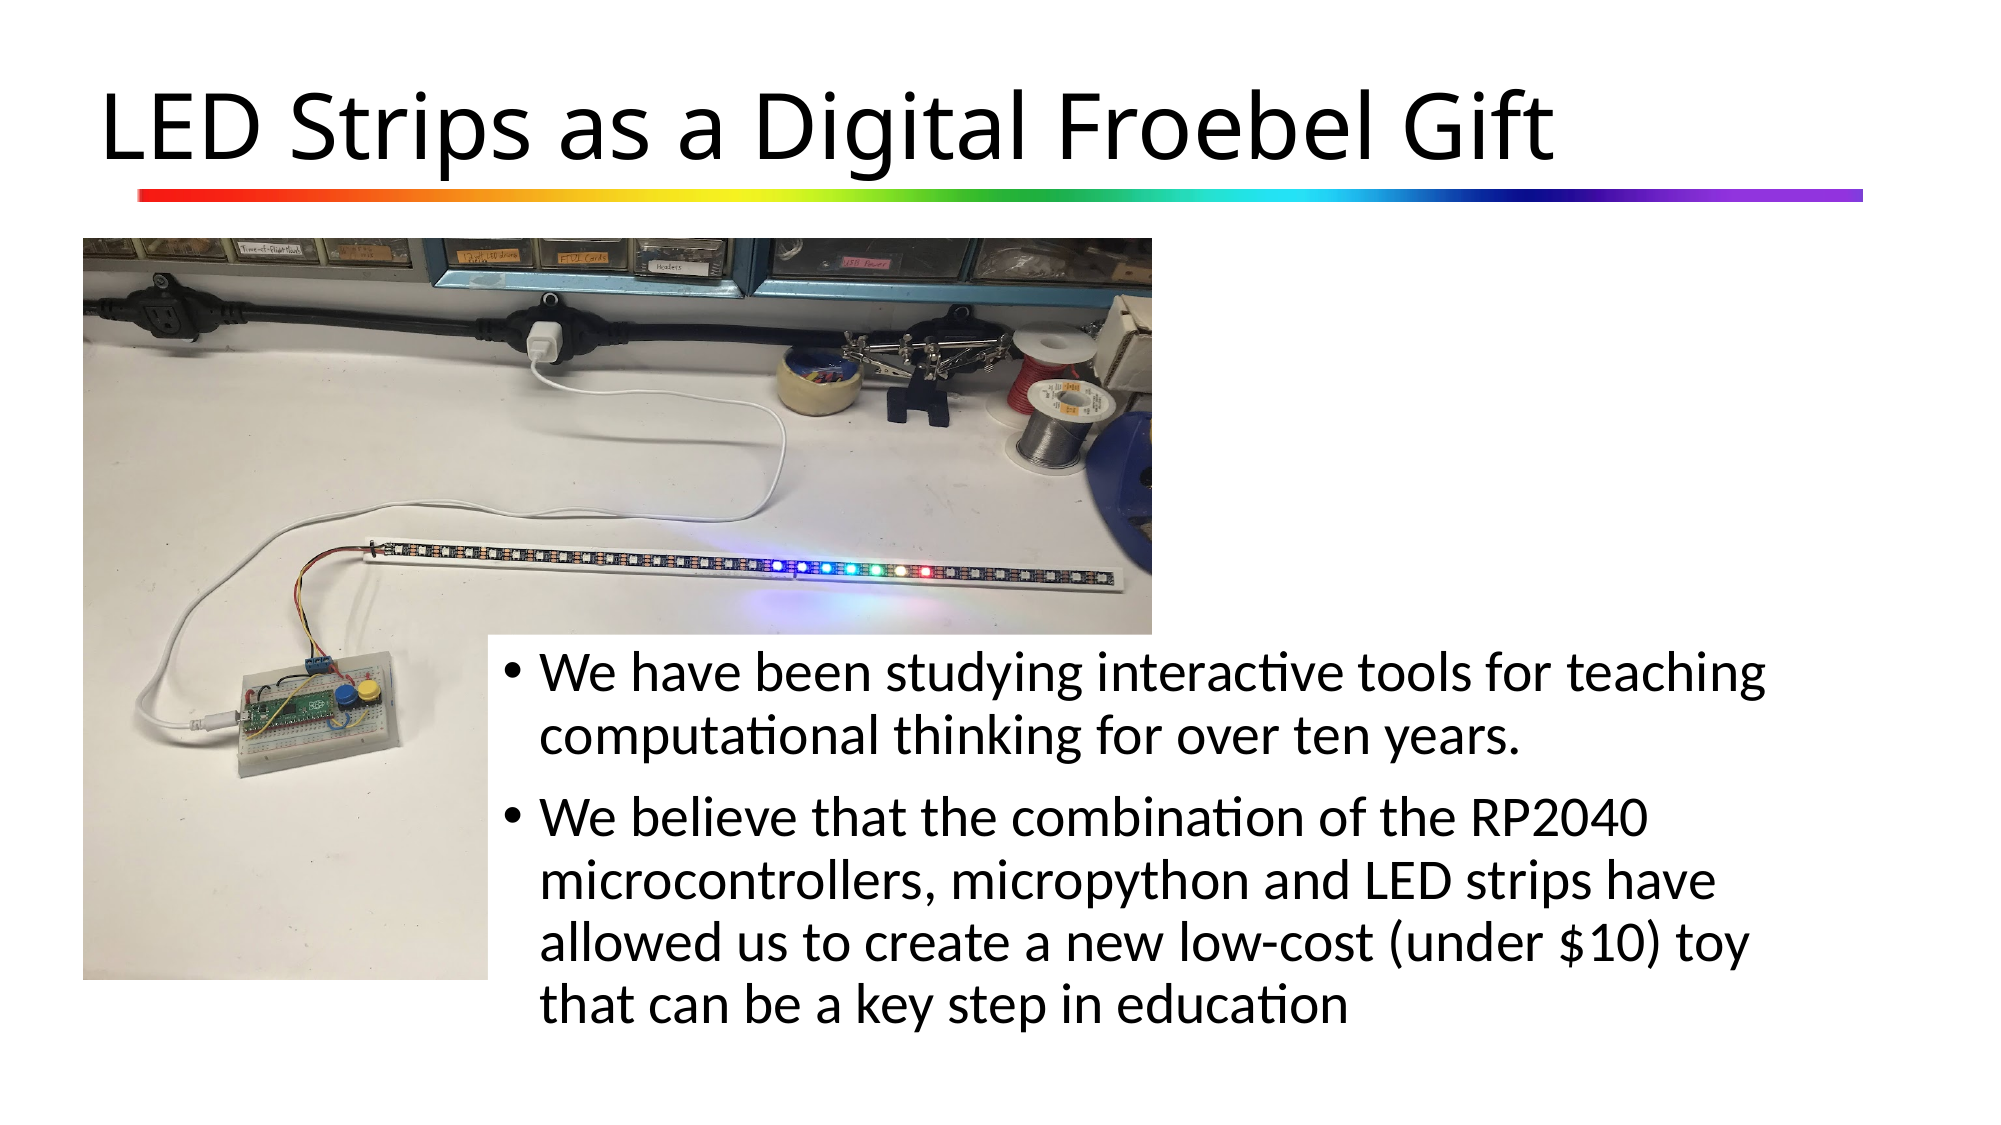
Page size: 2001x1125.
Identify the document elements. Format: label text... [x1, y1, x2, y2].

title LED Strips as a Digital Froebel Gift [83, 21, 1809, 239]
picture [1809, 189, 1863, 202]
picture [83, 238, 1152, 980]
list We have been studying interactive tools for teaching computational thinking for over ten years. We believe that the combination of the RP2040 microcontrollers, micropython and LED strips have allowed us to create a new low-cost (under $10) toy that can be a key step in education [487, 634, 1874, 1045]
